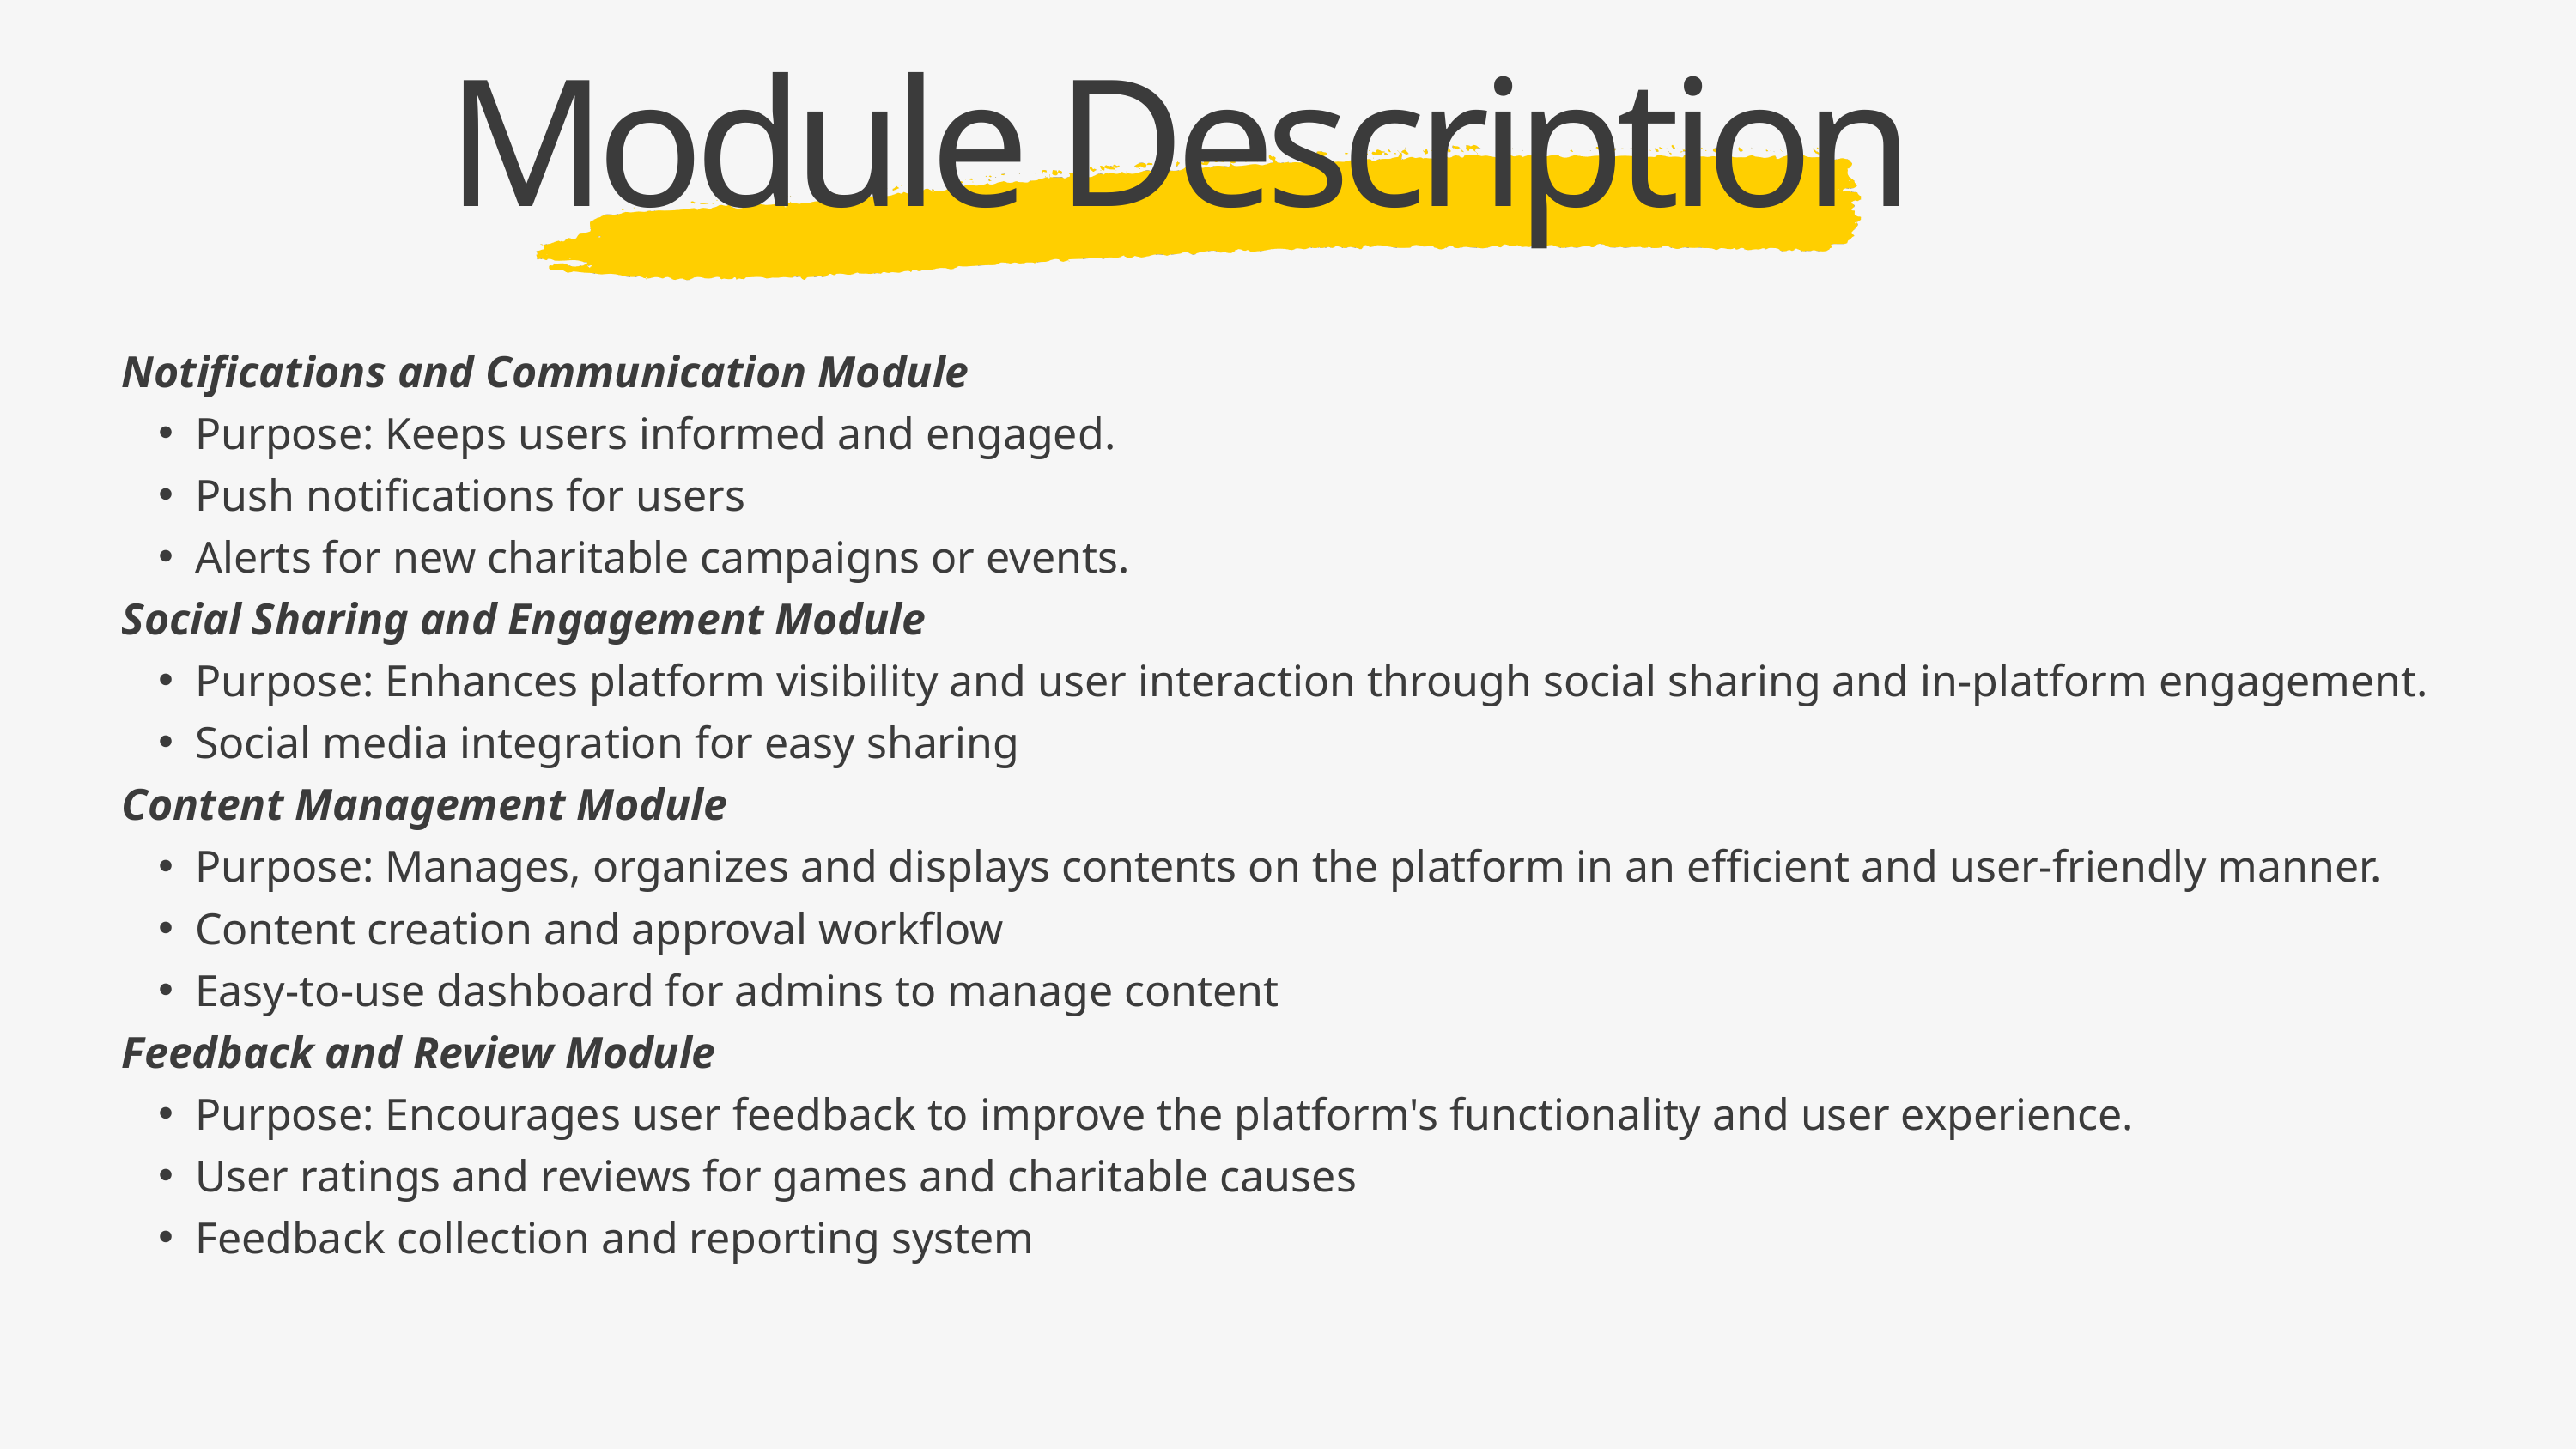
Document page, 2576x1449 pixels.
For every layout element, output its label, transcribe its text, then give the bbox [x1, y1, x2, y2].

text_box Notifications and Communication Module Purpose: Keeps users informed and engaged. Push notifications for users Alerts for new charitable campaigns or events. Social Sharing and Engagement Module Purpose: Enhances platform visibility and user interaction through social sharing and in-platform engagement. Social media integration for easy sharing Content Management Module Purpose: Manages, organizes and displays contents on the platform in an efficient and user-friendly manner. Content creation and approval workflow Easy-to-use dashboard for admins to manage content Feedback and Review Module Purpose: Encourages user feedback to improve the platform's functionality and user experience. User ratings and reviews for games and charitable causes Feedback collection and reporting system [121, 271, 2470, 1379]
text_box Module Description [447, 69, 2229, 242]
text_box [533, 242, 1862, 271]
